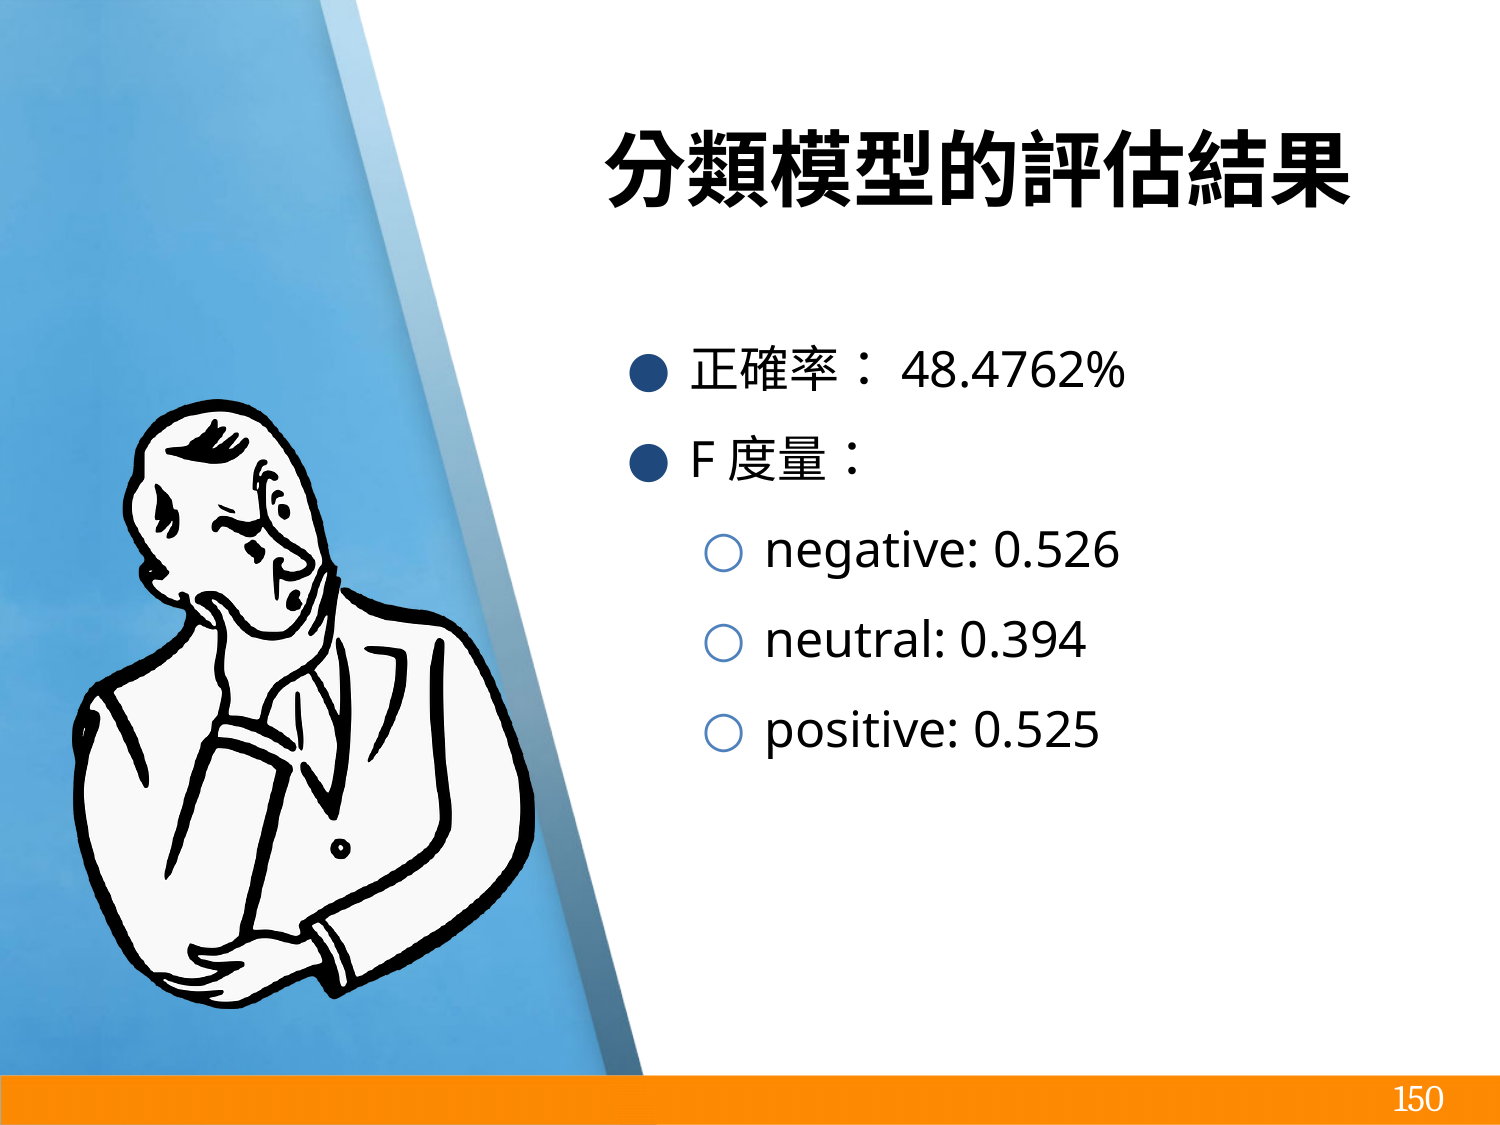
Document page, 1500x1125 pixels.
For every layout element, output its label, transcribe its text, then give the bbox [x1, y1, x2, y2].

picture [1, 1076, 1500, 1124]
slide_number ‹#› [1350, 1074, 1488, 1118]
title 分類模型的評估結果 [534, 27, 1422, 232]
picture [0, 0, 862, 1075]
list 正確率：48.4762% F度量： negative: 0.526 neutral: 0.394 positive: 0.525 [599, 292, 1422, 1066]
